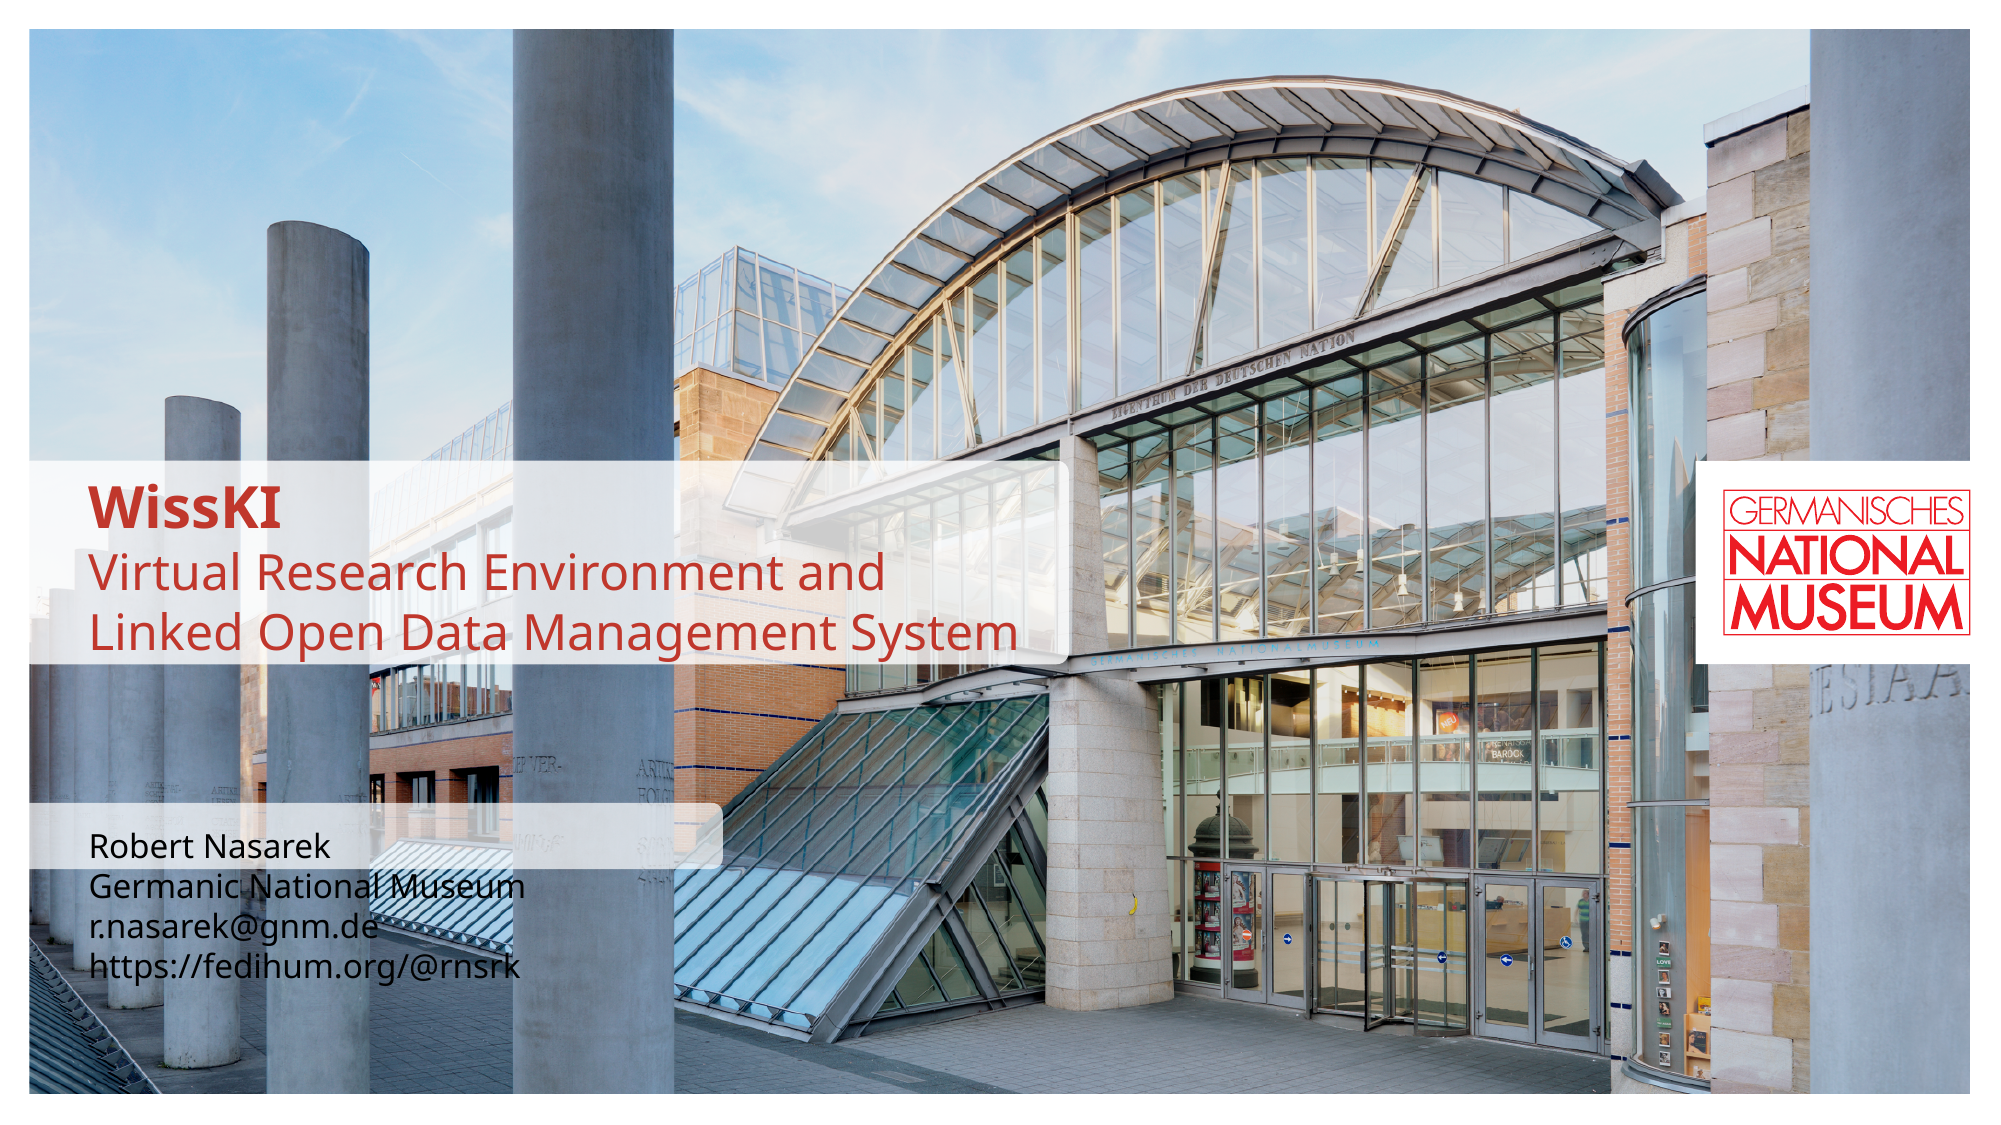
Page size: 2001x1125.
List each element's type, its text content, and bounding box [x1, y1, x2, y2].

picture [29, 29, 1970, 1094]
text_box [11, 802, 723, 870]
text_box Robert Nasarek Germanic National Museum r.nasarek@gnm.de https://fedihum.org/@rnsrk [88, 825, 718, 986]
title WissKI Virtual Research Environment and Linked Open Data Management System [88, 469, 1047, 652]
